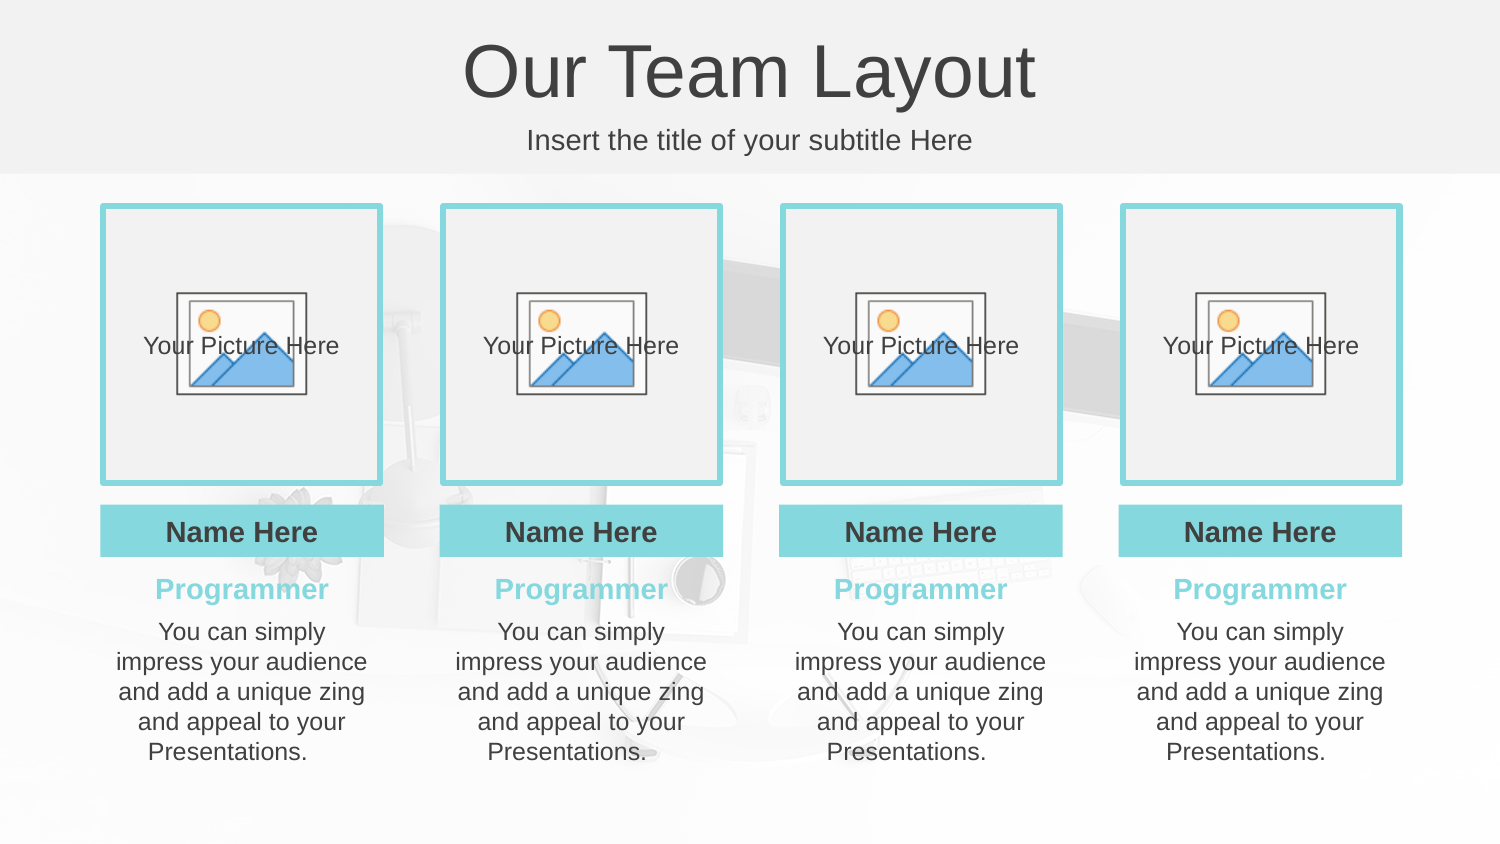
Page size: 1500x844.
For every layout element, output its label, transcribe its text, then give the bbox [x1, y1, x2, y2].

picture [0, 174, 1500, 844]
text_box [1118, 504, 1403, 776]
list Our Team Layout [0, 20, 1500, 114]
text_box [439, 504, 724, 776]
list Insert the title of your subtitle Here [0, 114, 1500, 162]
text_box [778, 504, 1063, 776]
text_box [100, 504, 385, 776]
